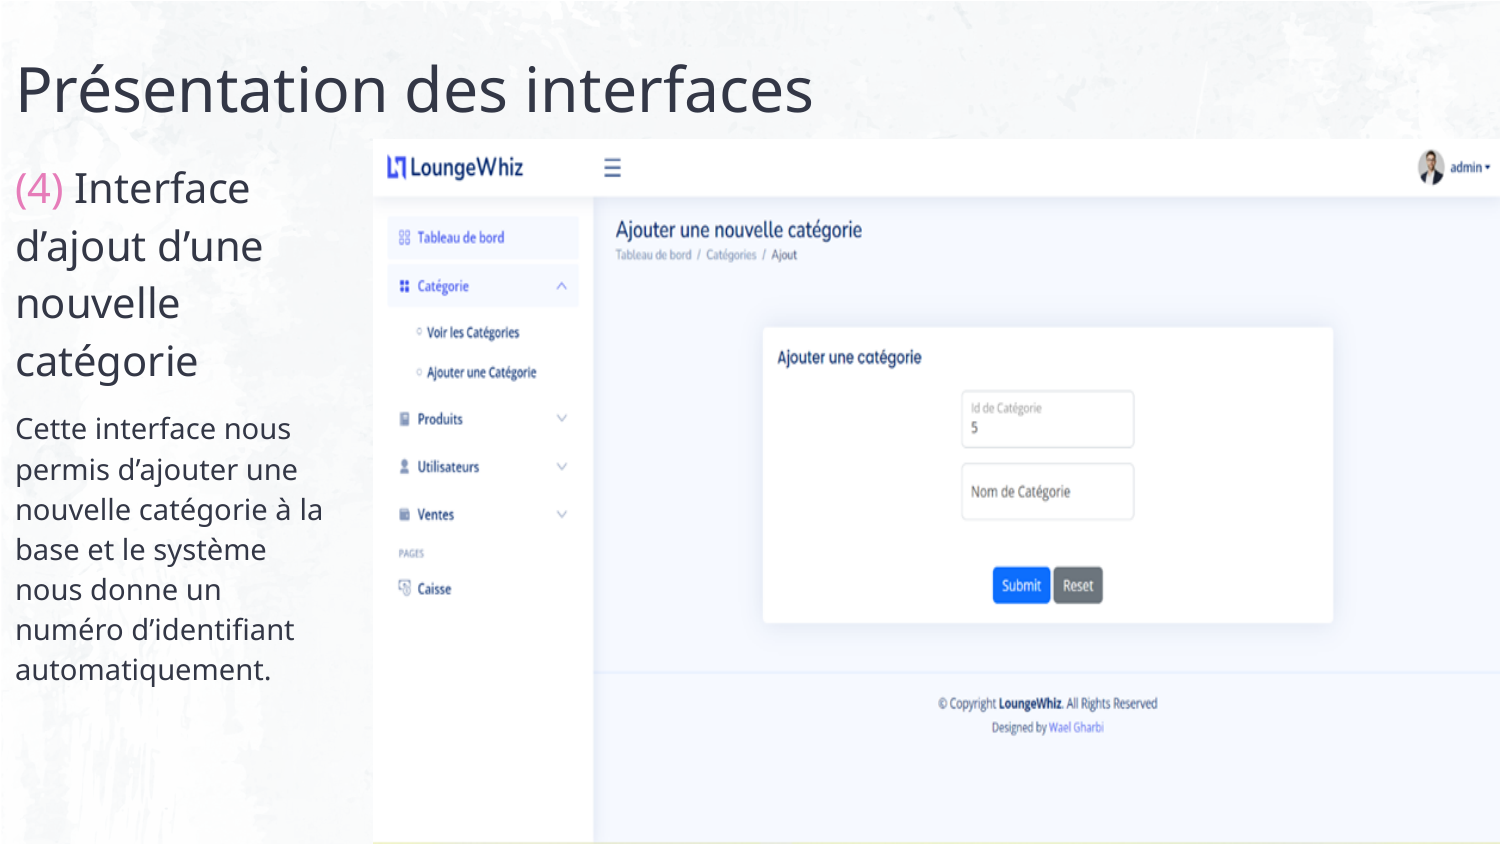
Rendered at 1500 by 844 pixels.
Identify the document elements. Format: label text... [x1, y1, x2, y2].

title Présentation des interfaces [0, 23, 879, 140]
picture [2, 2, 1500, 844]
list (4) Interface d’ajout d’une nouvelle catégorie Cette interface nous permis d’ajouter une nouvelle catégorie à la base et le système nous donne un numéro d’identifiant automatiquement. [0, 139, 349, 844]
